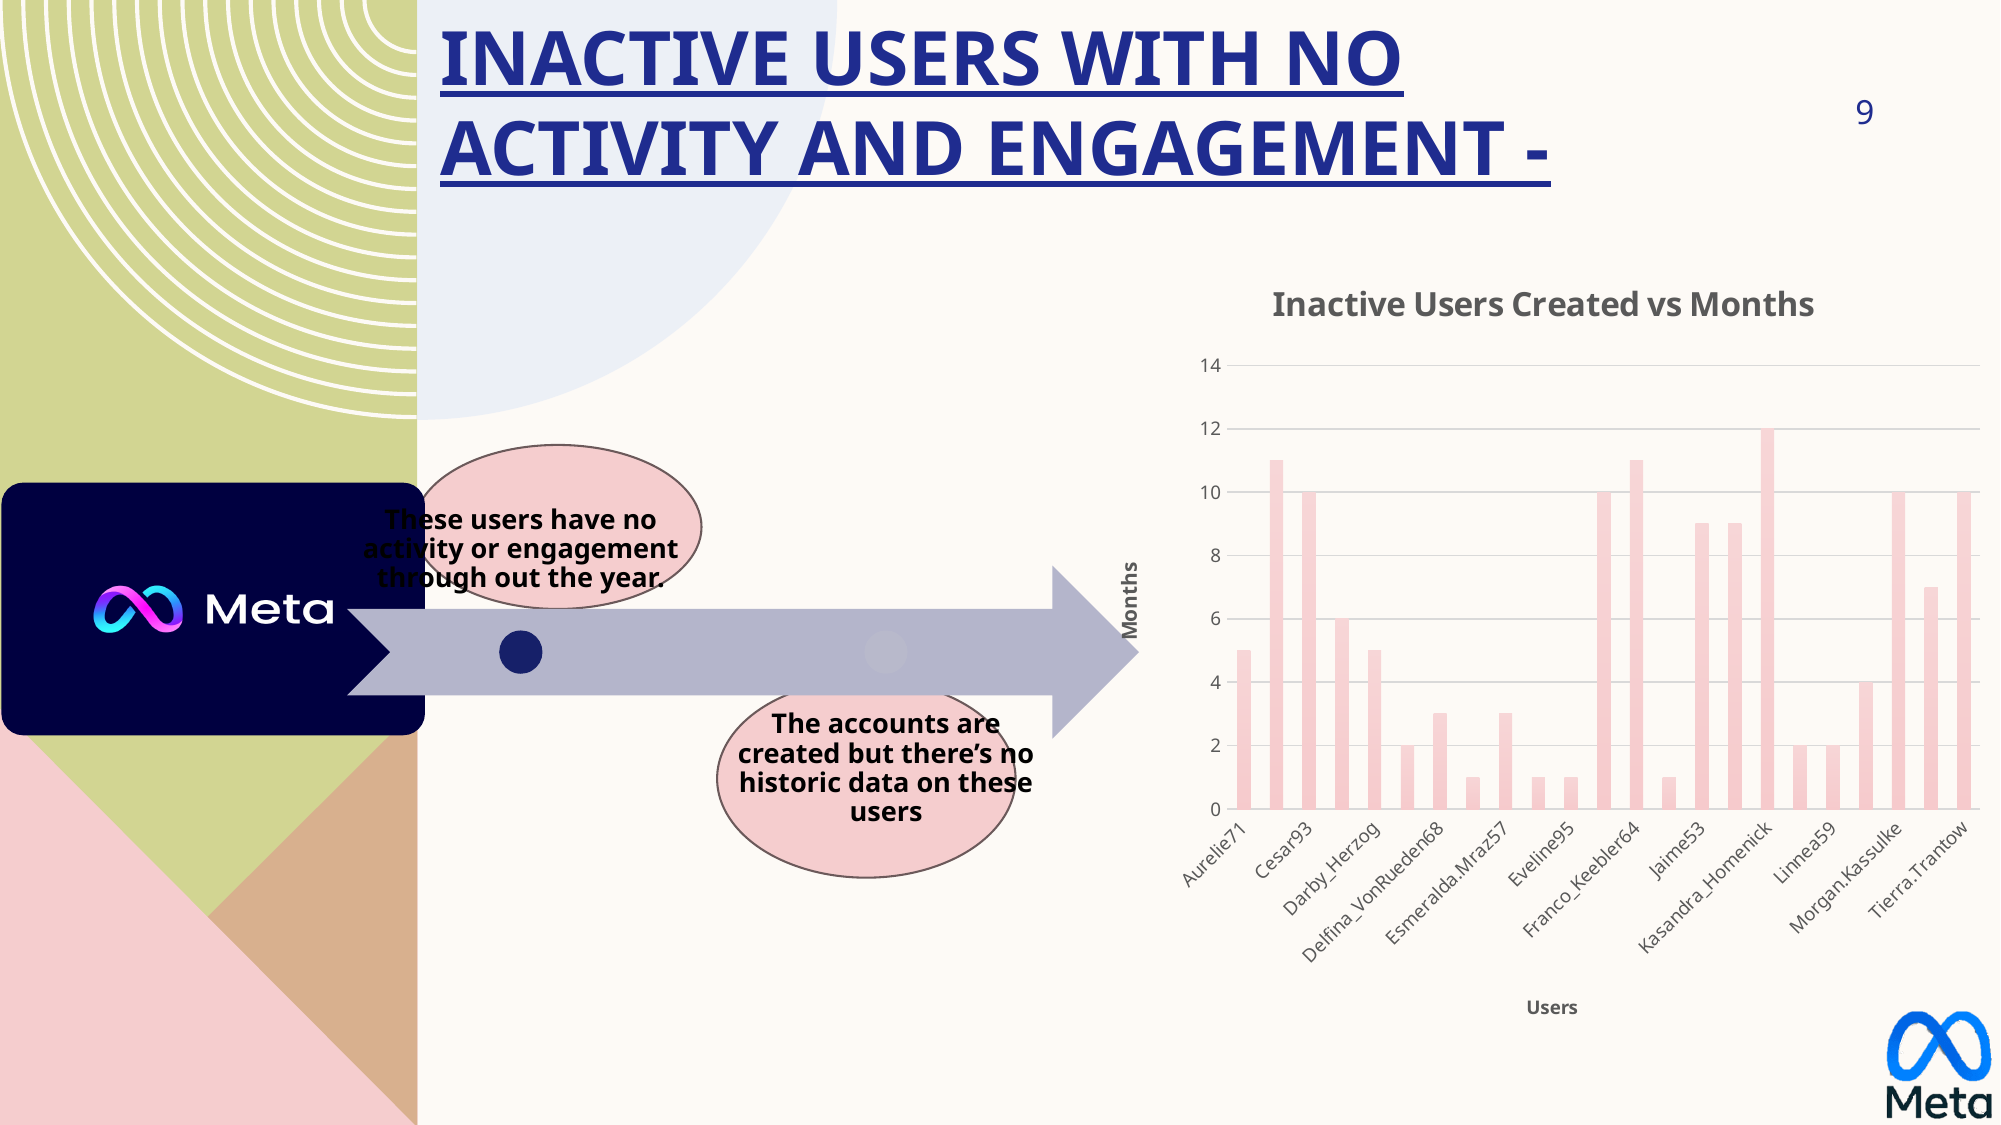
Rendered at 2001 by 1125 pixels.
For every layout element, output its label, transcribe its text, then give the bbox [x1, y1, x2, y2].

title Inactive Users With no activity and engagement - [425, 77, 1732, 191]
picture [1842, 1009, 2000, 1119]
slide_number 9 [1699, 75, 1875, 153]
picture [1, 482, 346, 736]
text_box [801, 869, 931, 879]
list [346, 435, 1089, 869]
chart [1089, 248, 1999, 1048]
